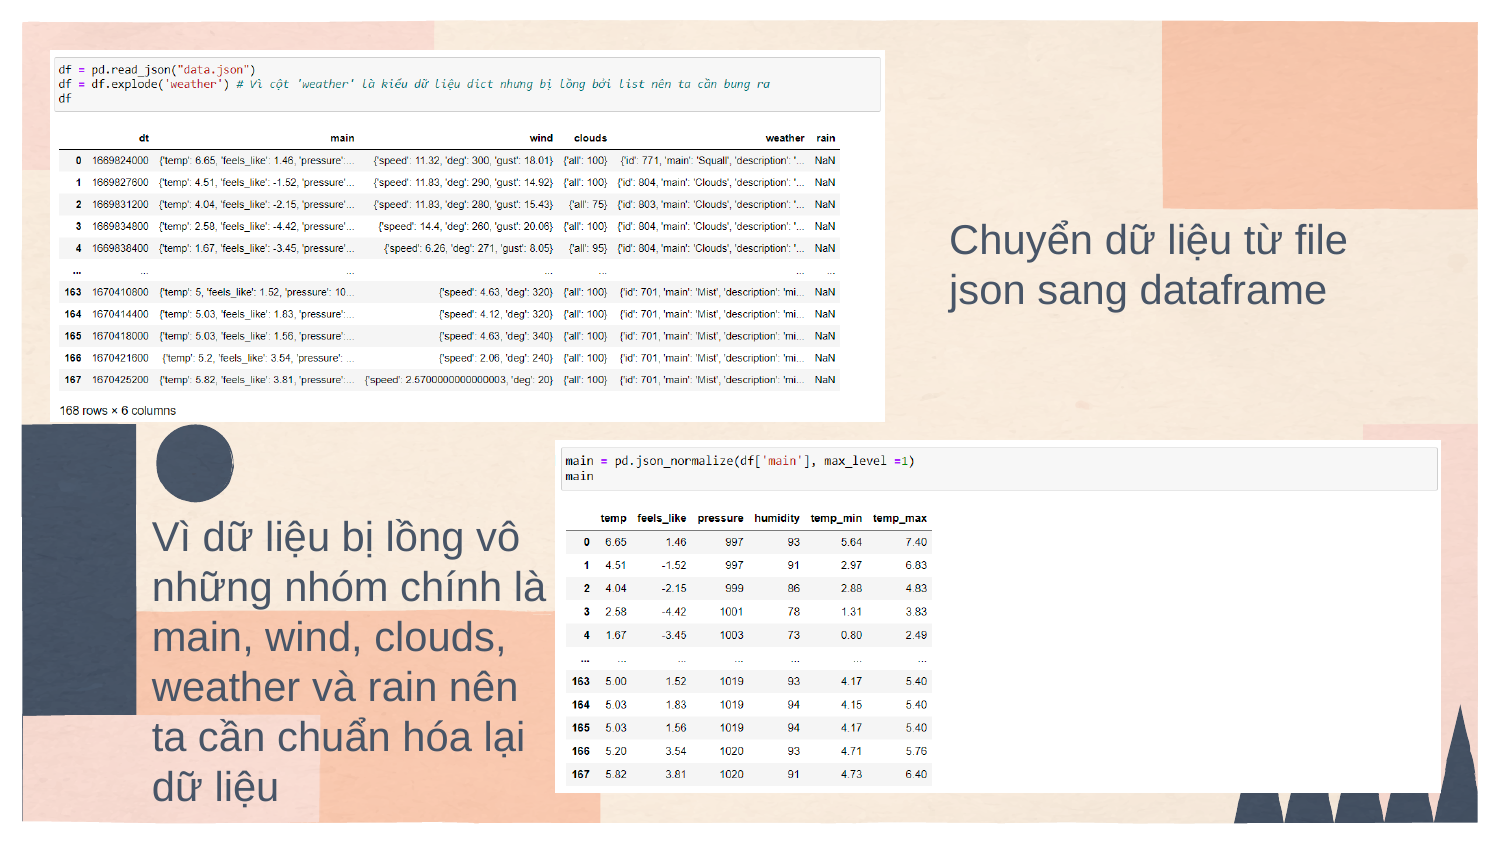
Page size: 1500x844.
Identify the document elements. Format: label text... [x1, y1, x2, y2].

picture [50, 50, 885, 423]
picture [555, 440, 1441, 794]
text_box Chuyển dữ liệu từ file json sang dataframe [934, 205, 1364, 320]
text_box Vì dữ liệu bị lồng vô những nhóm chính là main, wind, clouds, weather và rain nên ta cần chuẩn hóa lại dữ liệu [137, 502, 567, 818]
